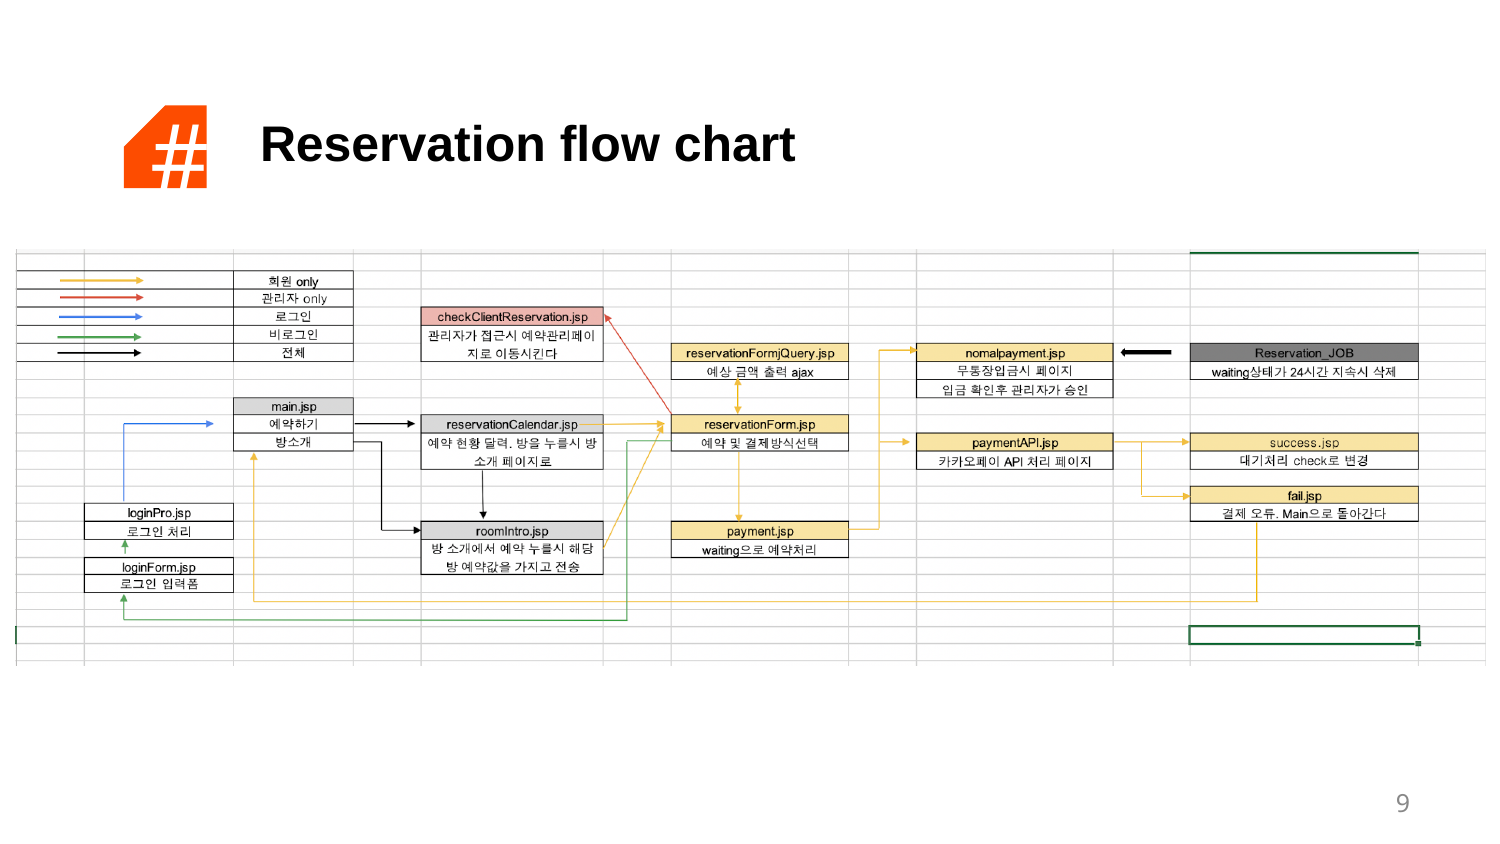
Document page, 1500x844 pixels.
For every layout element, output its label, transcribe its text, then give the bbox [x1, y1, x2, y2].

text_box [123, 135, 135, 189]
picture [14, 249, 1486, 666]
text_box # [135, 91, 225, 216]
slide_number ‹#› [1074, 782, 1425, 827]
text_box Reservation flow chart [244, 103, 1332, 179]
